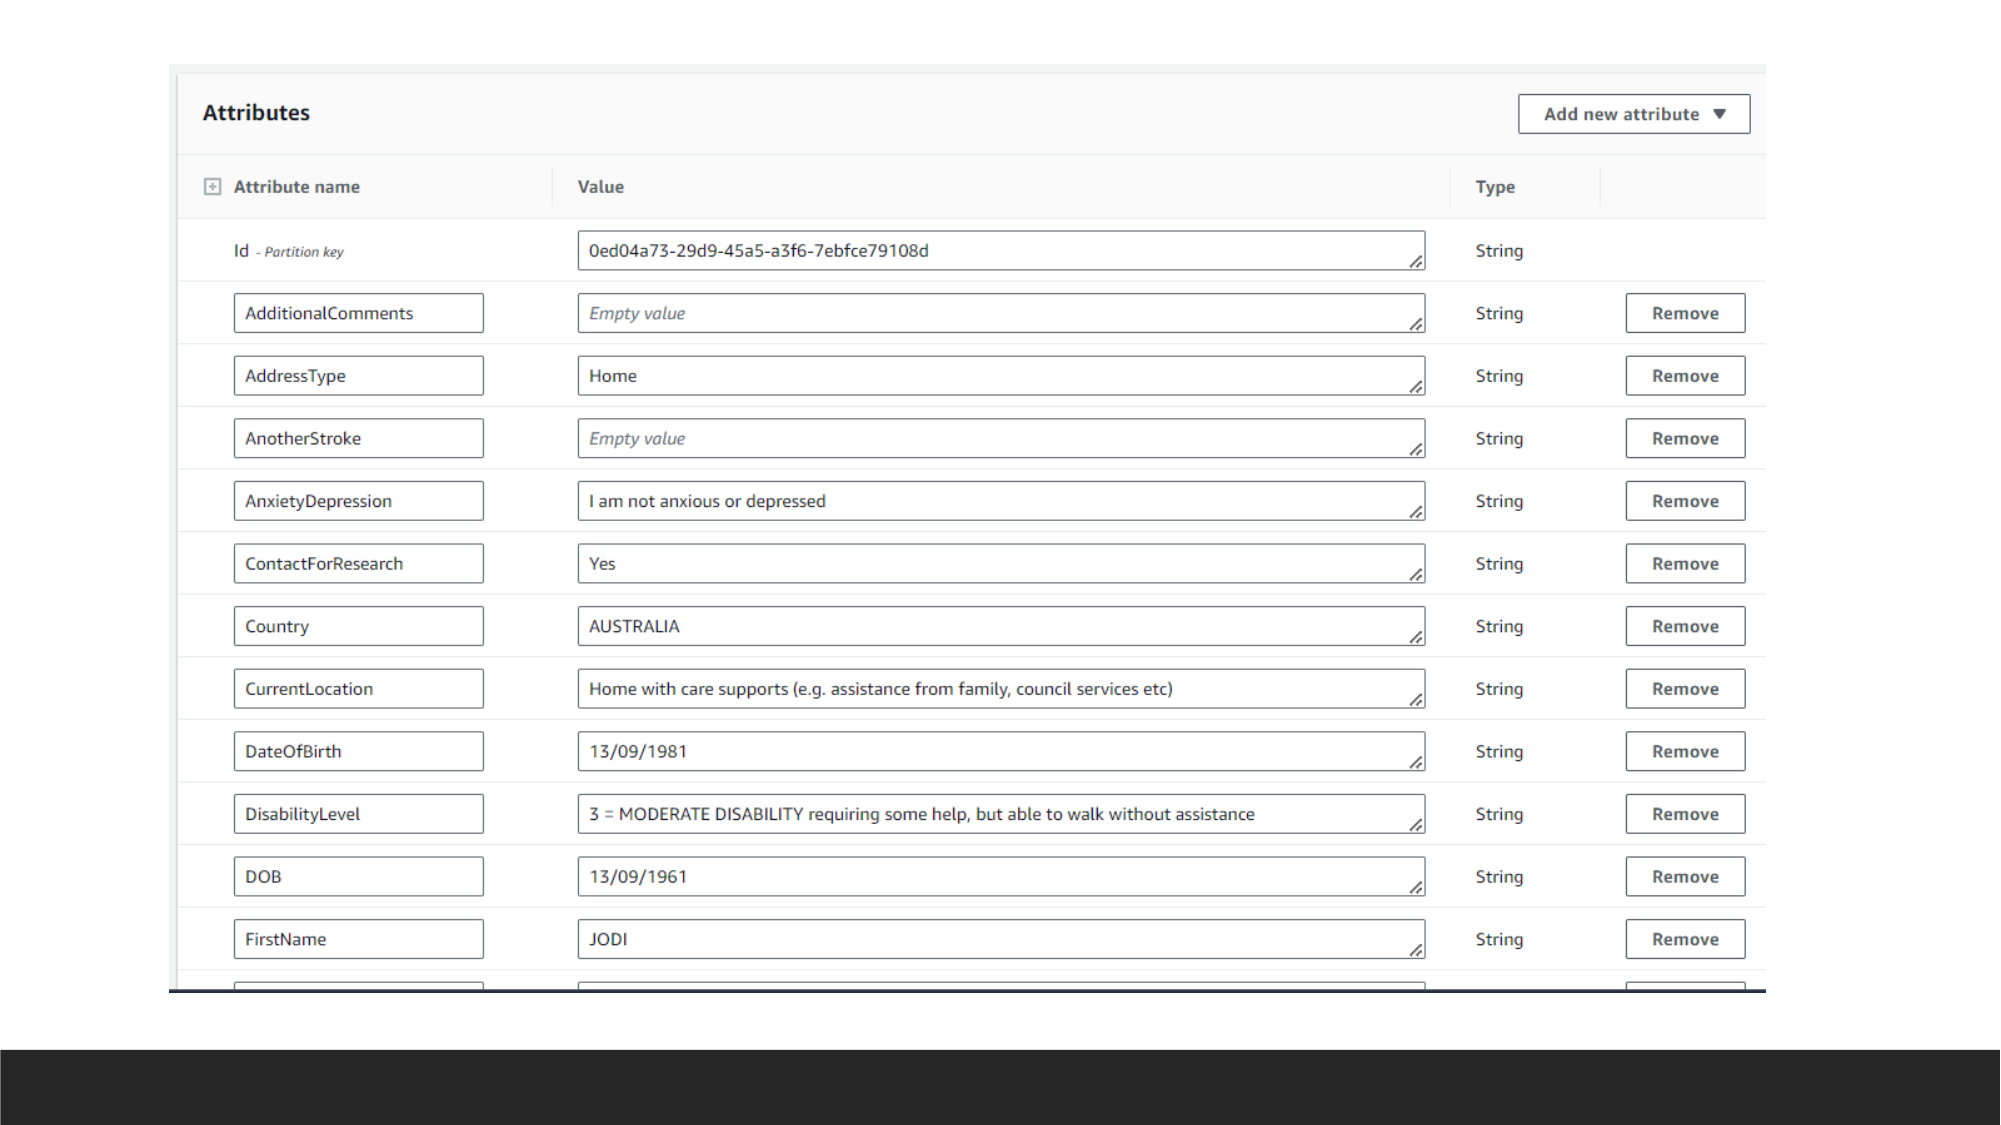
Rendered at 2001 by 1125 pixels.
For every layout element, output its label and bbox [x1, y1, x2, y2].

picture [168, 64, 1767, 993]
